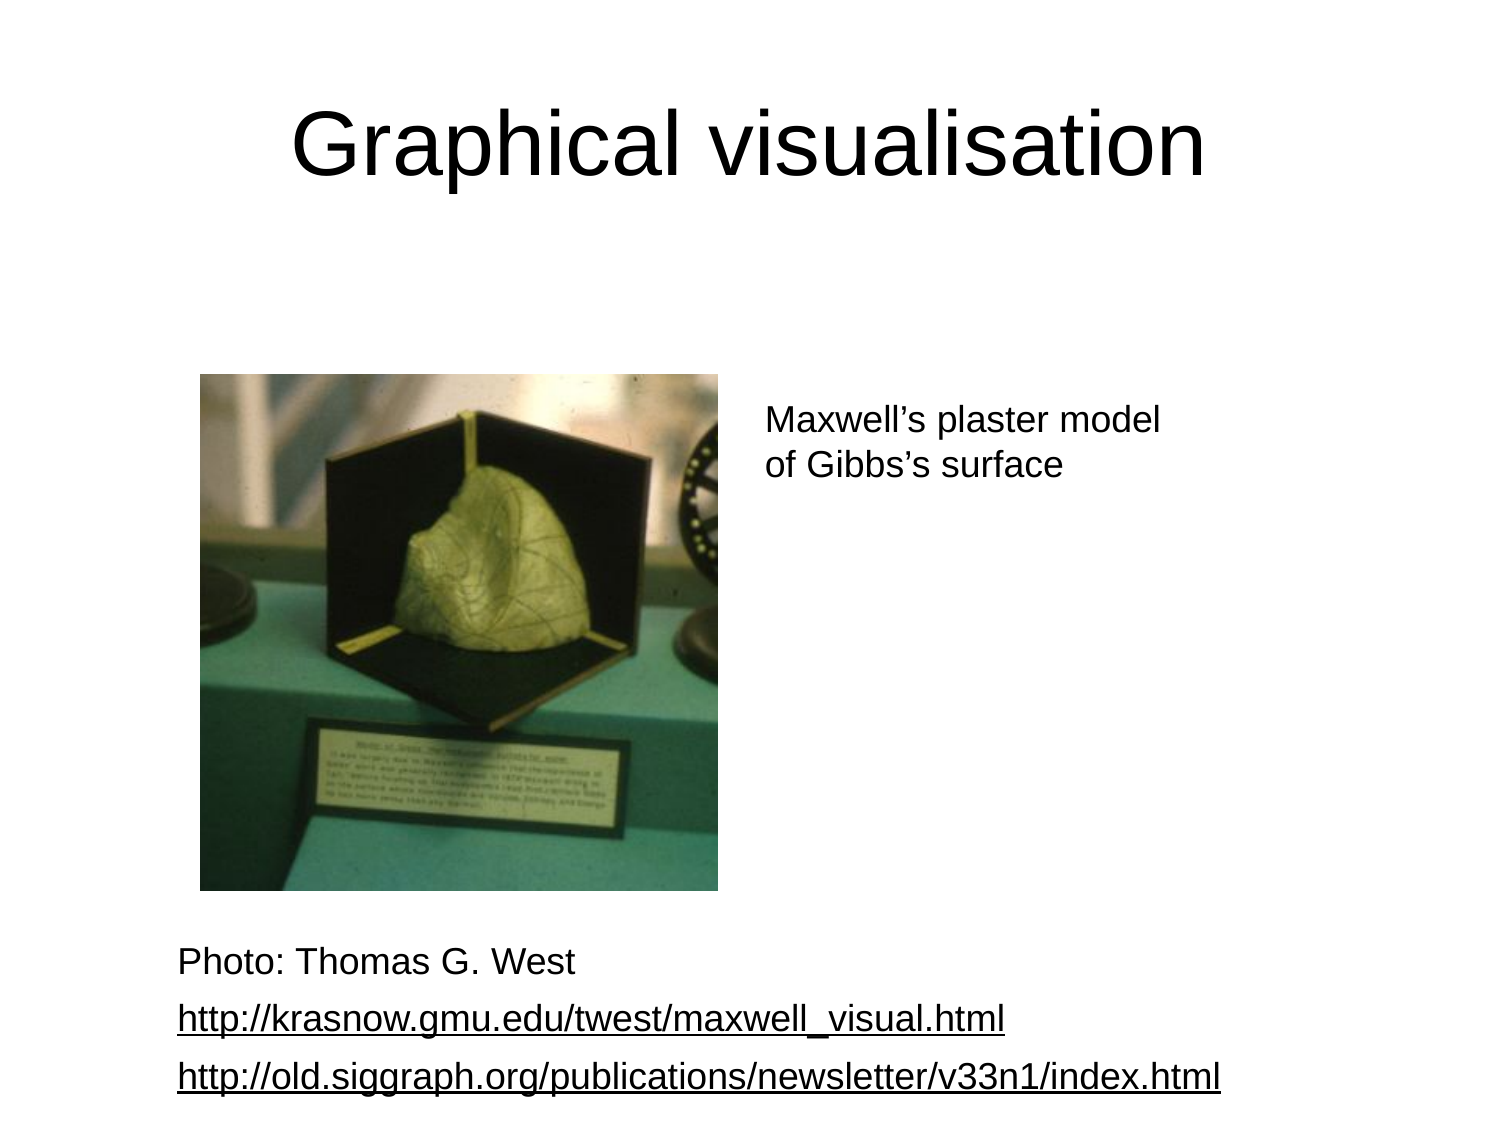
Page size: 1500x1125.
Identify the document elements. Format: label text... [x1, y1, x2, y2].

text_box Maxwell’s plaster model of Gibbs’s surface [749, 387, 1188, 493]
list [199, 374, 718, 891]
text_box Photo: Thomas G. West http://krasnow.gmu.edu/twest/maxwell_visual.html http://old.siggraph.org/publications/newsletter/v33n1/index.html [162, 929, 1388, 1105]
title Graphical visualisation [75, 45, 1425, 233]
